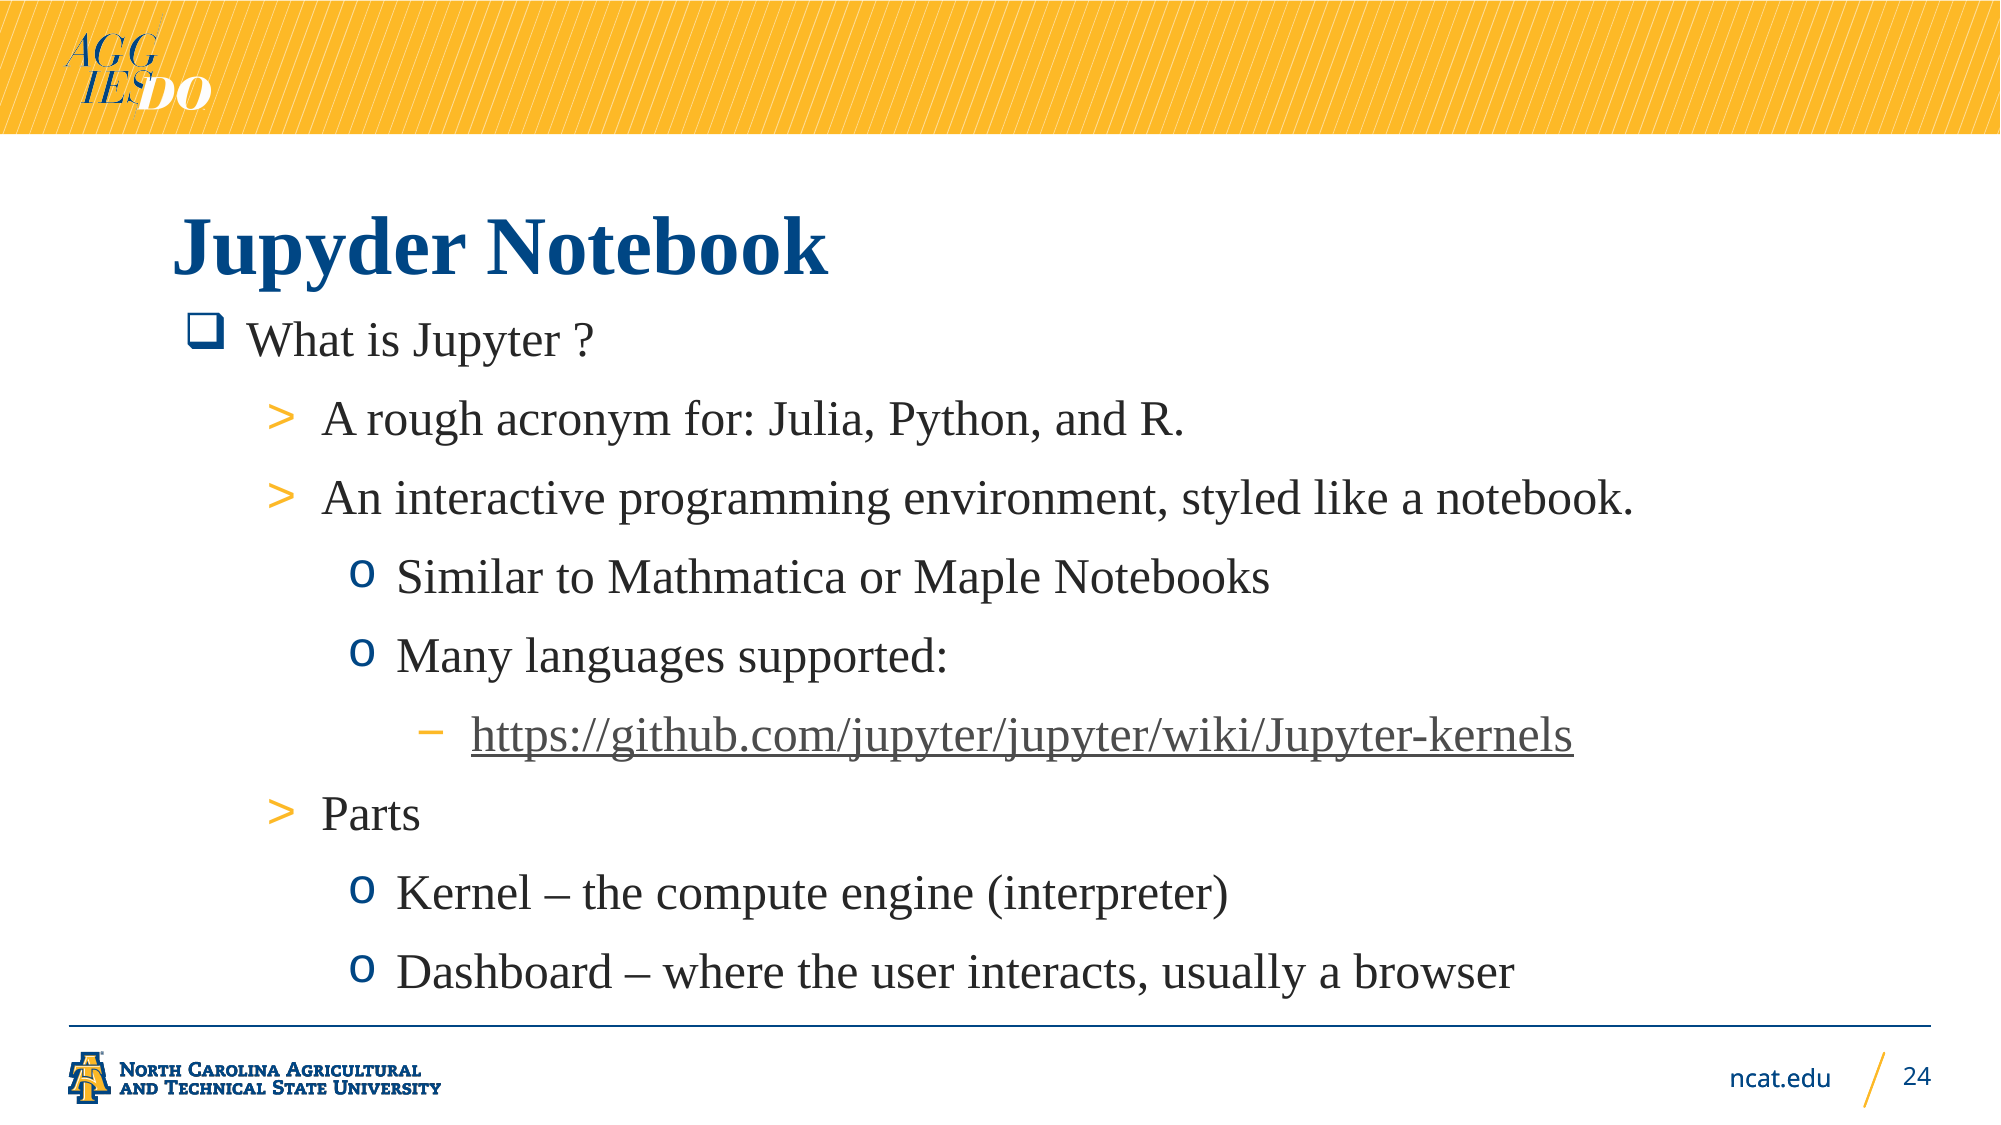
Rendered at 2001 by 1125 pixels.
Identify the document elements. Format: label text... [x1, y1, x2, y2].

picture [63, 13, 211, 120]
list What is Jupyter ? A rough acronym for: Julia, Python, and R. An interactive programming environment, styled like a notebook. Similar to Mathmatica or Maple Notebooks Many languages supported: https://github.com/jupyter/jupyter/wiki/Jupyter-kernels Parts Kernel – the compute engine (interpreter) Dashboard – where the user interacts, usually a browser [156, 306, 1844, 983]
title Jupyder Notebook [156, 194, 1844, 288]
picture [68, 1051, 441, 1104]
slide_number 24 [1851, 1052, 1932, 1103]
